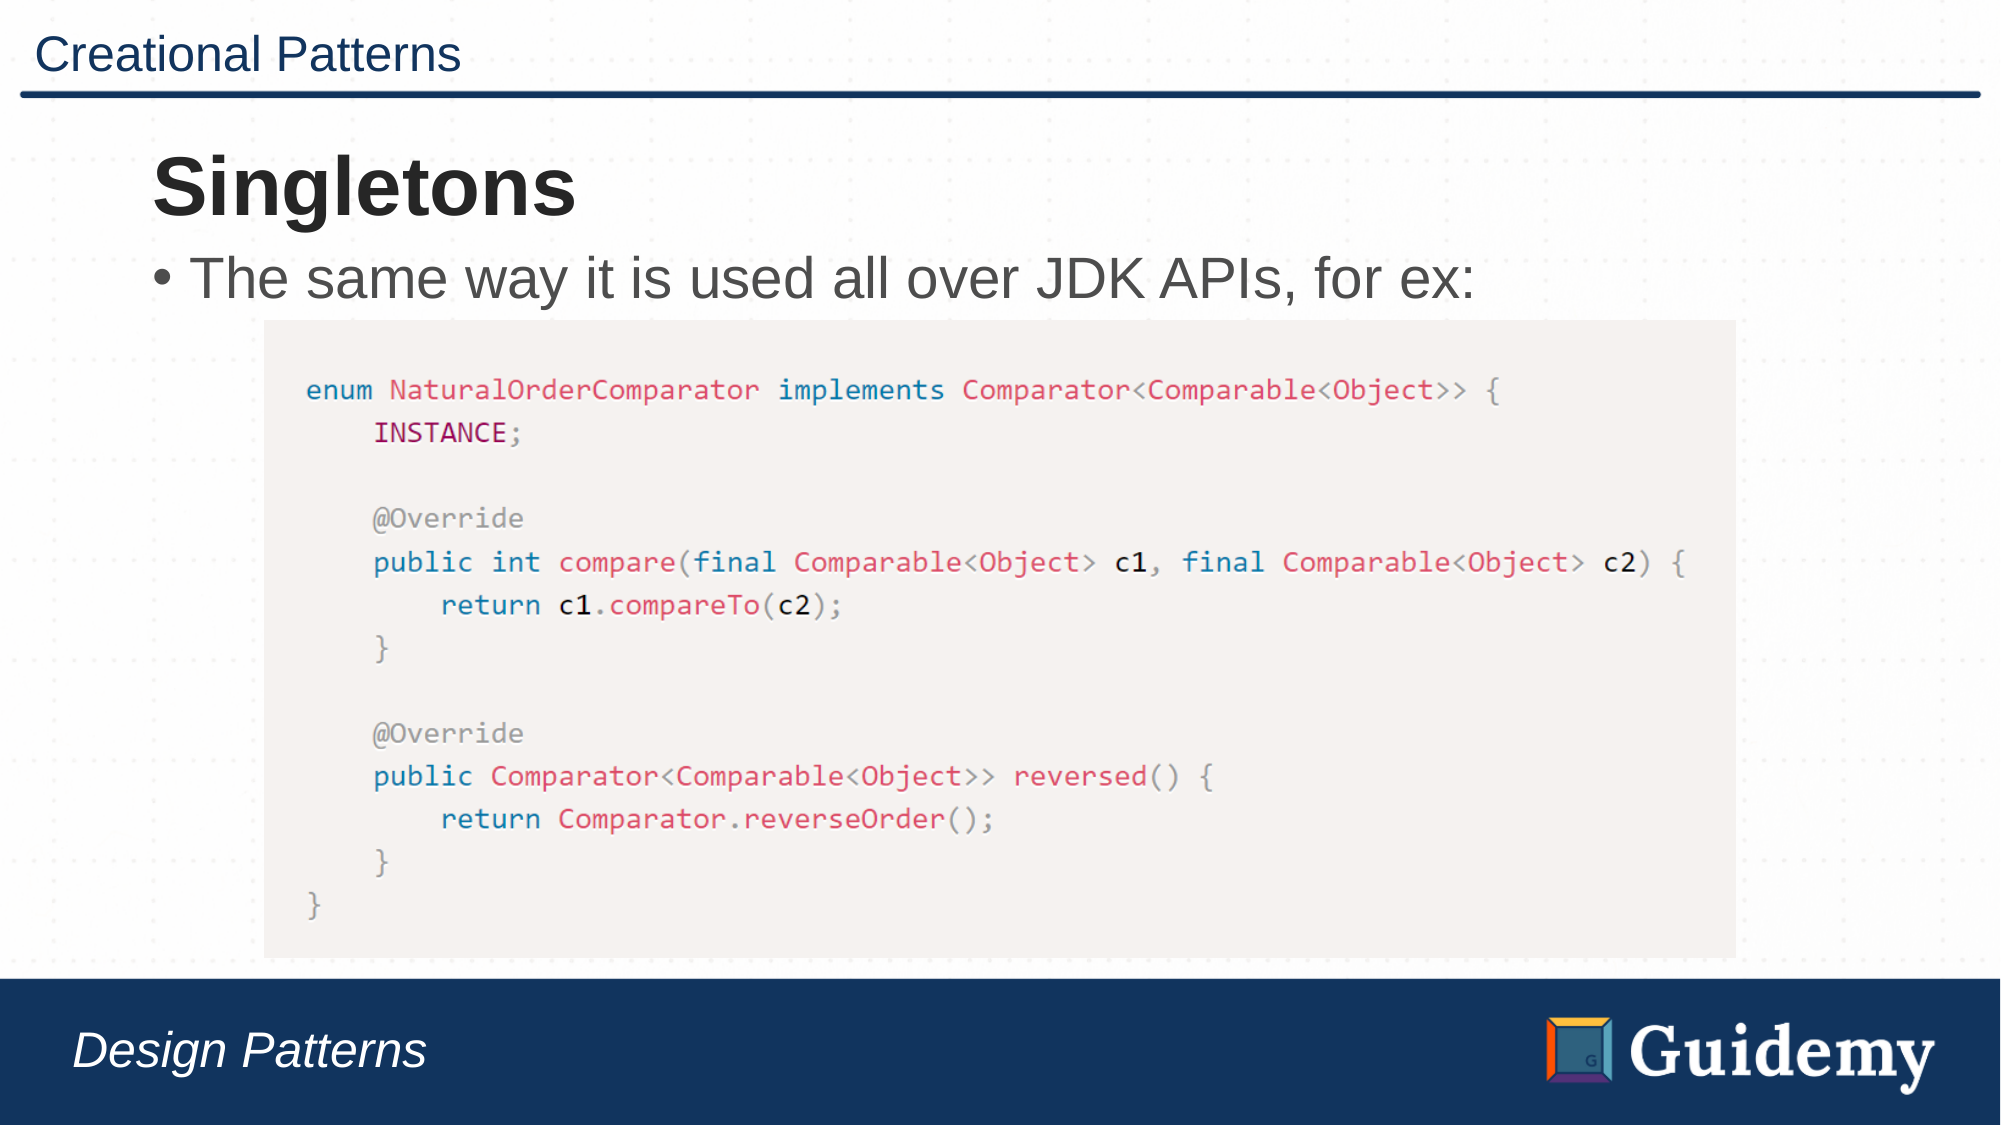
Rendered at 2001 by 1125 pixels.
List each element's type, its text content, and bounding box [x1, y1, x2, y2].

text_box Design Patterns [56, 1014, 945, 1090]
picture [0, 0, 2001, 1125]
list The same way it is used all over JDK APIs, for ex: [137, 244, 1863, 880]
text_box Singletons [137, 134, 1863, 244]
title Creational Patterns [19, 17, 1130, 93]
